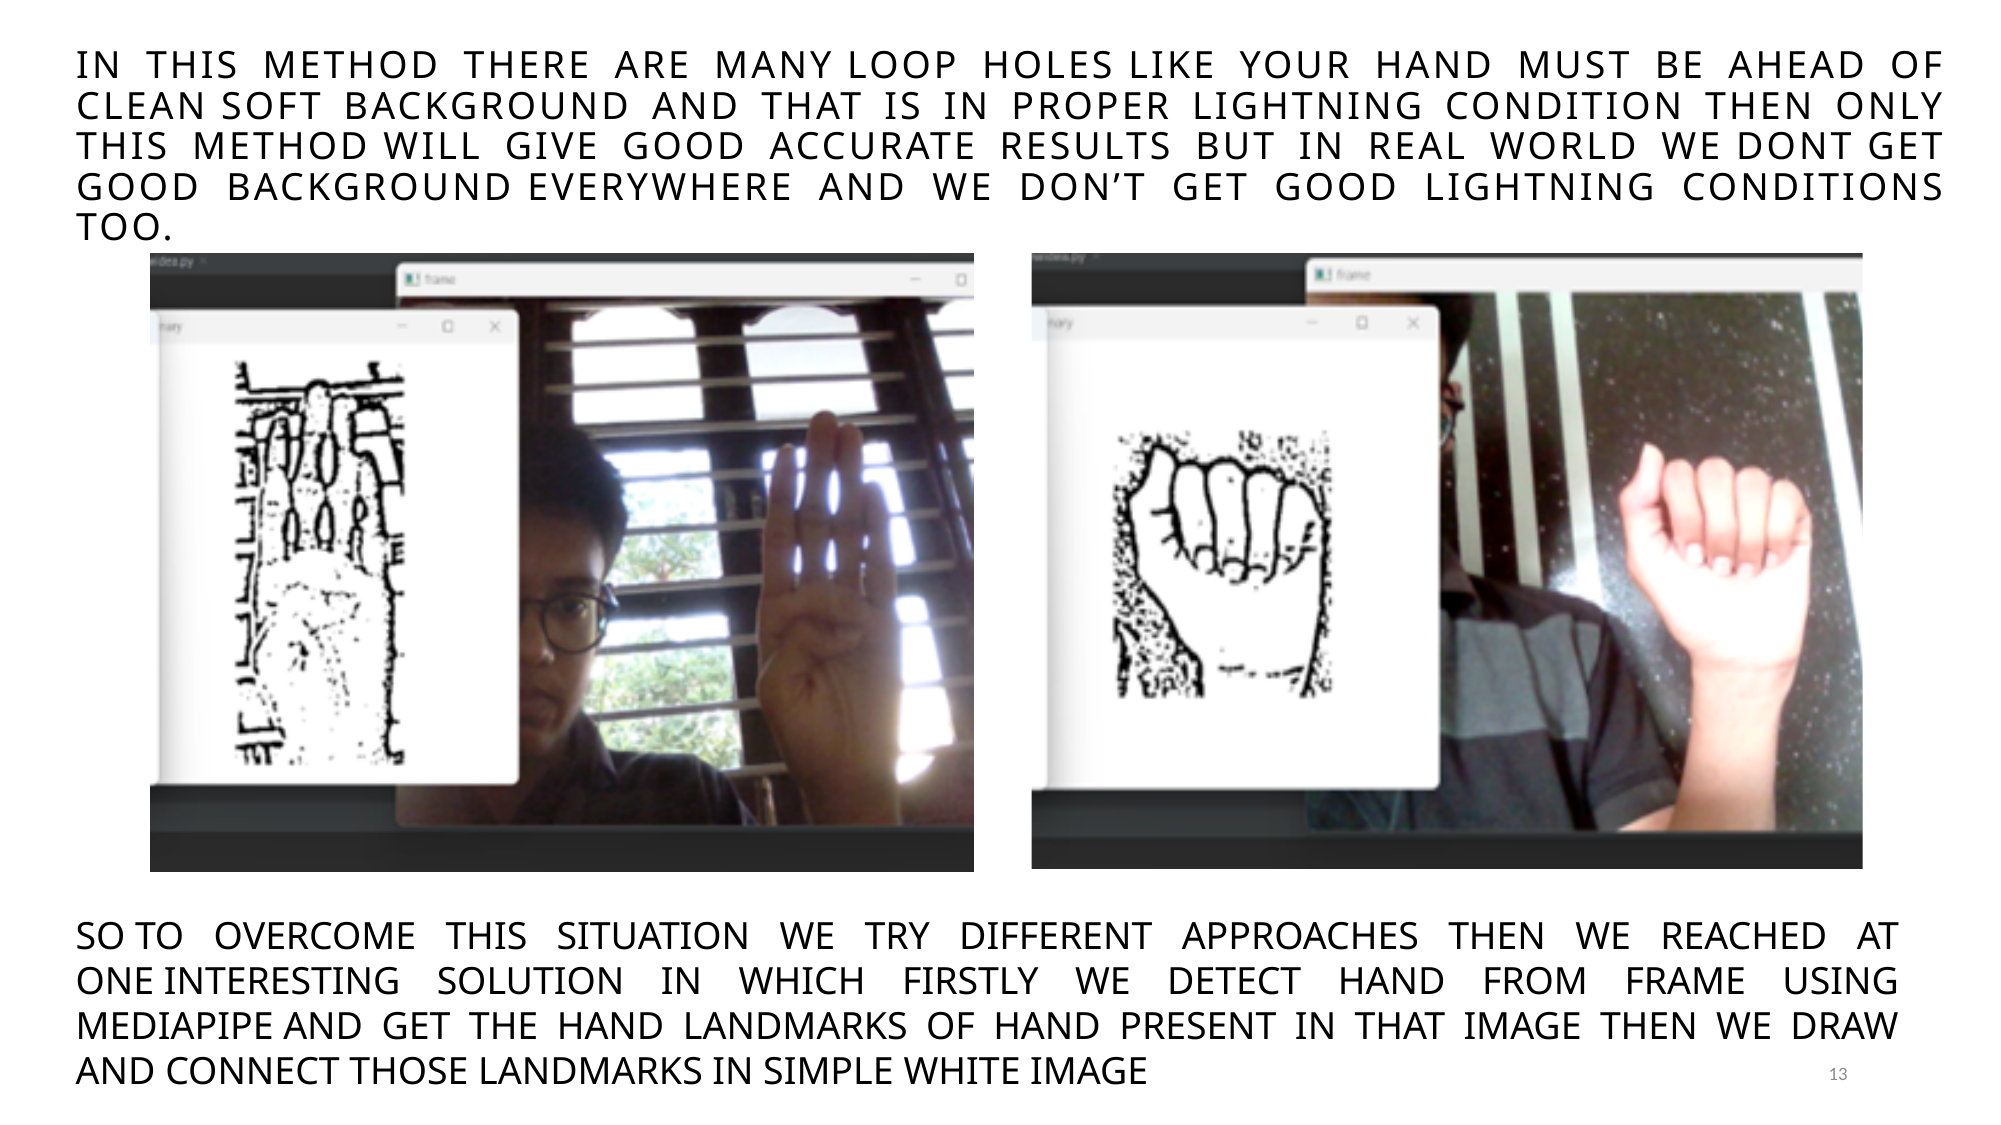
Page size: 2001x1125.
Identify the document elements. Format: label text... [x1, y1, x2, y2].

text_box SO TO OVERCOME THIS SITUATION WE TRY DIFFERENT APPROACHES THEN WE REACHED AT ONE INTERESTING SOLUTION IN WHICH FIRSTLY WE DETECT HAND FROM FRAME USING MEDIAPIPE AND GET THE HAND LANDMARKS OF HAND PRESENT IN THAT IMAGE THEN WE DRAW AND CONNECT THOSE LANDMARKS IN SIMPLE WHITE IMAGE [60, 904, 1915, 1100]
picture [1031, 253, 1863, 872]
title IN THIS METHOD THERE ARE MANY LOOP HOLES LIKE YOUR HAND MUST BE AHEAD OF CLEAN SOFT BACKGROUND AND THAT IS IN PROPER LIGHTNING CONDITION THEN ONLY THIS METHOD WILL GIVE GOOD ACCURATE RESULTS BUT IN REAL WORLD WE DONT GET GOOD BACKGROUND EVERYWHERE AND WE DON’T GET GOOD LIGHTNING CONDITIONS TOO. [61, 38, 1964, 309]
picture [149, 253, 987, 872]
